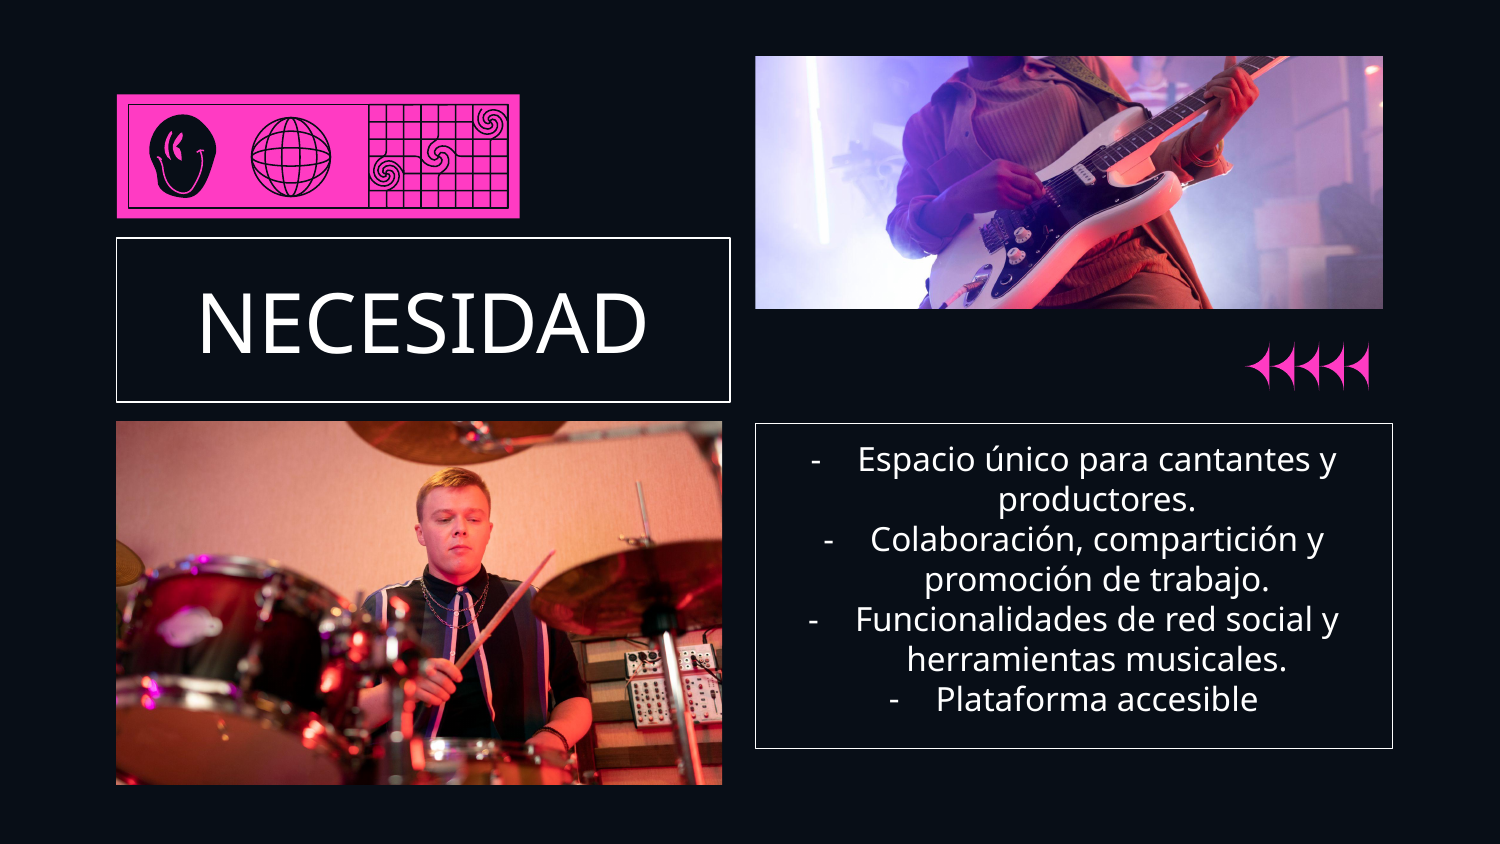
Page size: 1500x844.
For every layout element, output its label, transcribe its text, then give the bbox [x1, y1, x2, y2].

subtitle Espacio único para cantantes y productores. Colaboración, compartición y promoción de trabajo. Funcionalidades de red social y herramientas musicales. Plataforma accesible [755, 423, 1393, 749]
picture [115, 421, 723, 786]
title NECESIDAD [116, 237, 731, 403]
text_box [1281, 303, 1332, 429]
picture [755, 56, 1384, 309]
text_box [116, 94, 520, 219]
